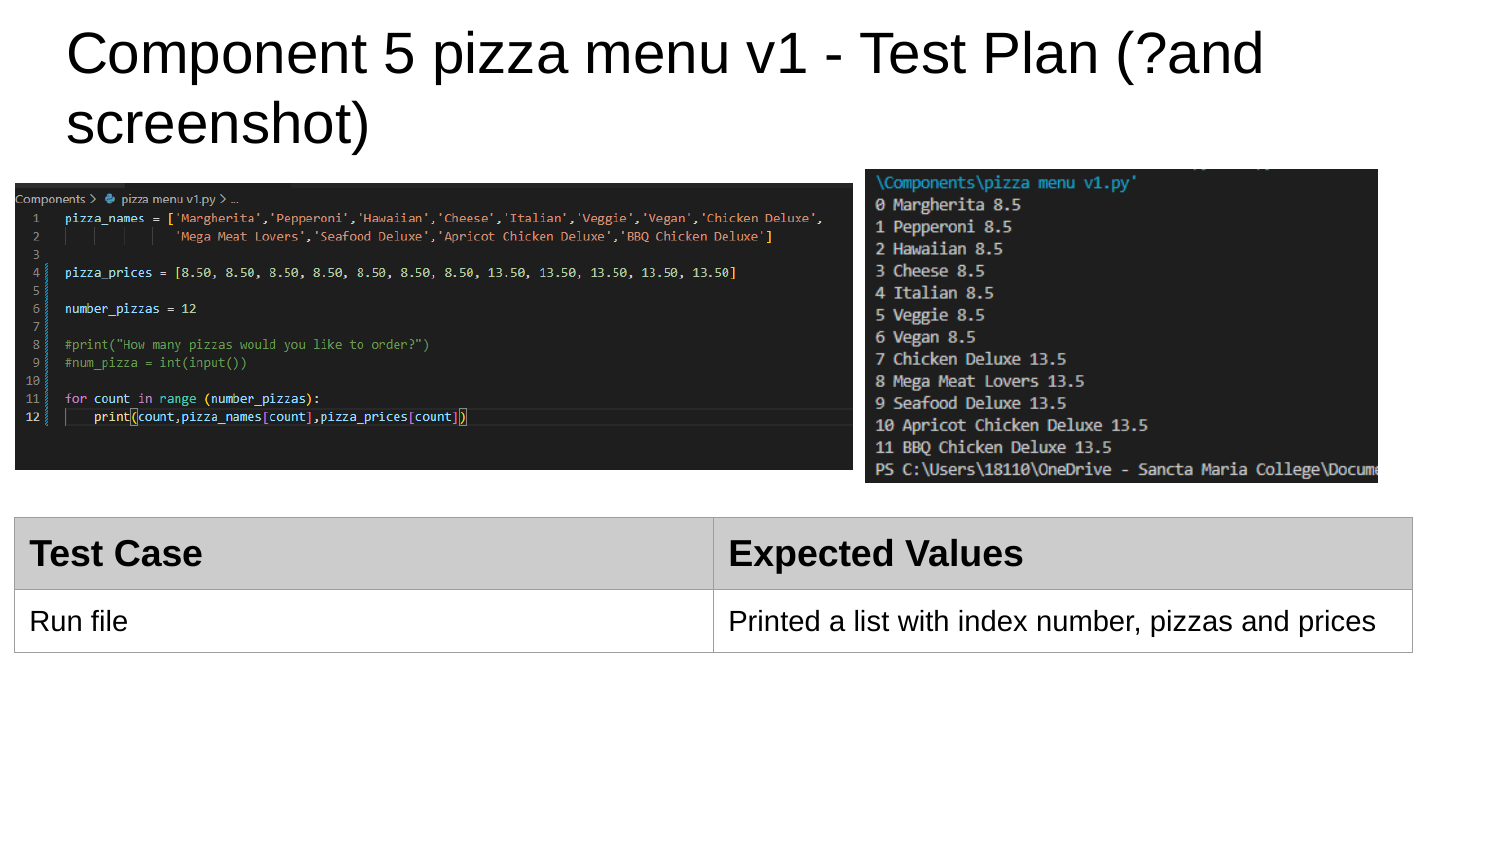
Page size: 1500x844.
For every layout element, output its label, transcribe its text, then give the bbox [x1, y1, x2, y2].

table_header Expected Values [714, 518, 1412, 589]
title Component 5 pizza menu v1 - Test Plan (?and screenshot) [51, 0, 1449, 94]
table_header Test Case [15, 518, 713, 589]
picture [15, 182, 854, 470]
picture [864, 169, 1379, 484]
table_cell Run file [15, 590, 713, 652]
table_cell Printed a list with index number, pizzas and prices [714, 590, 1412, 652]
